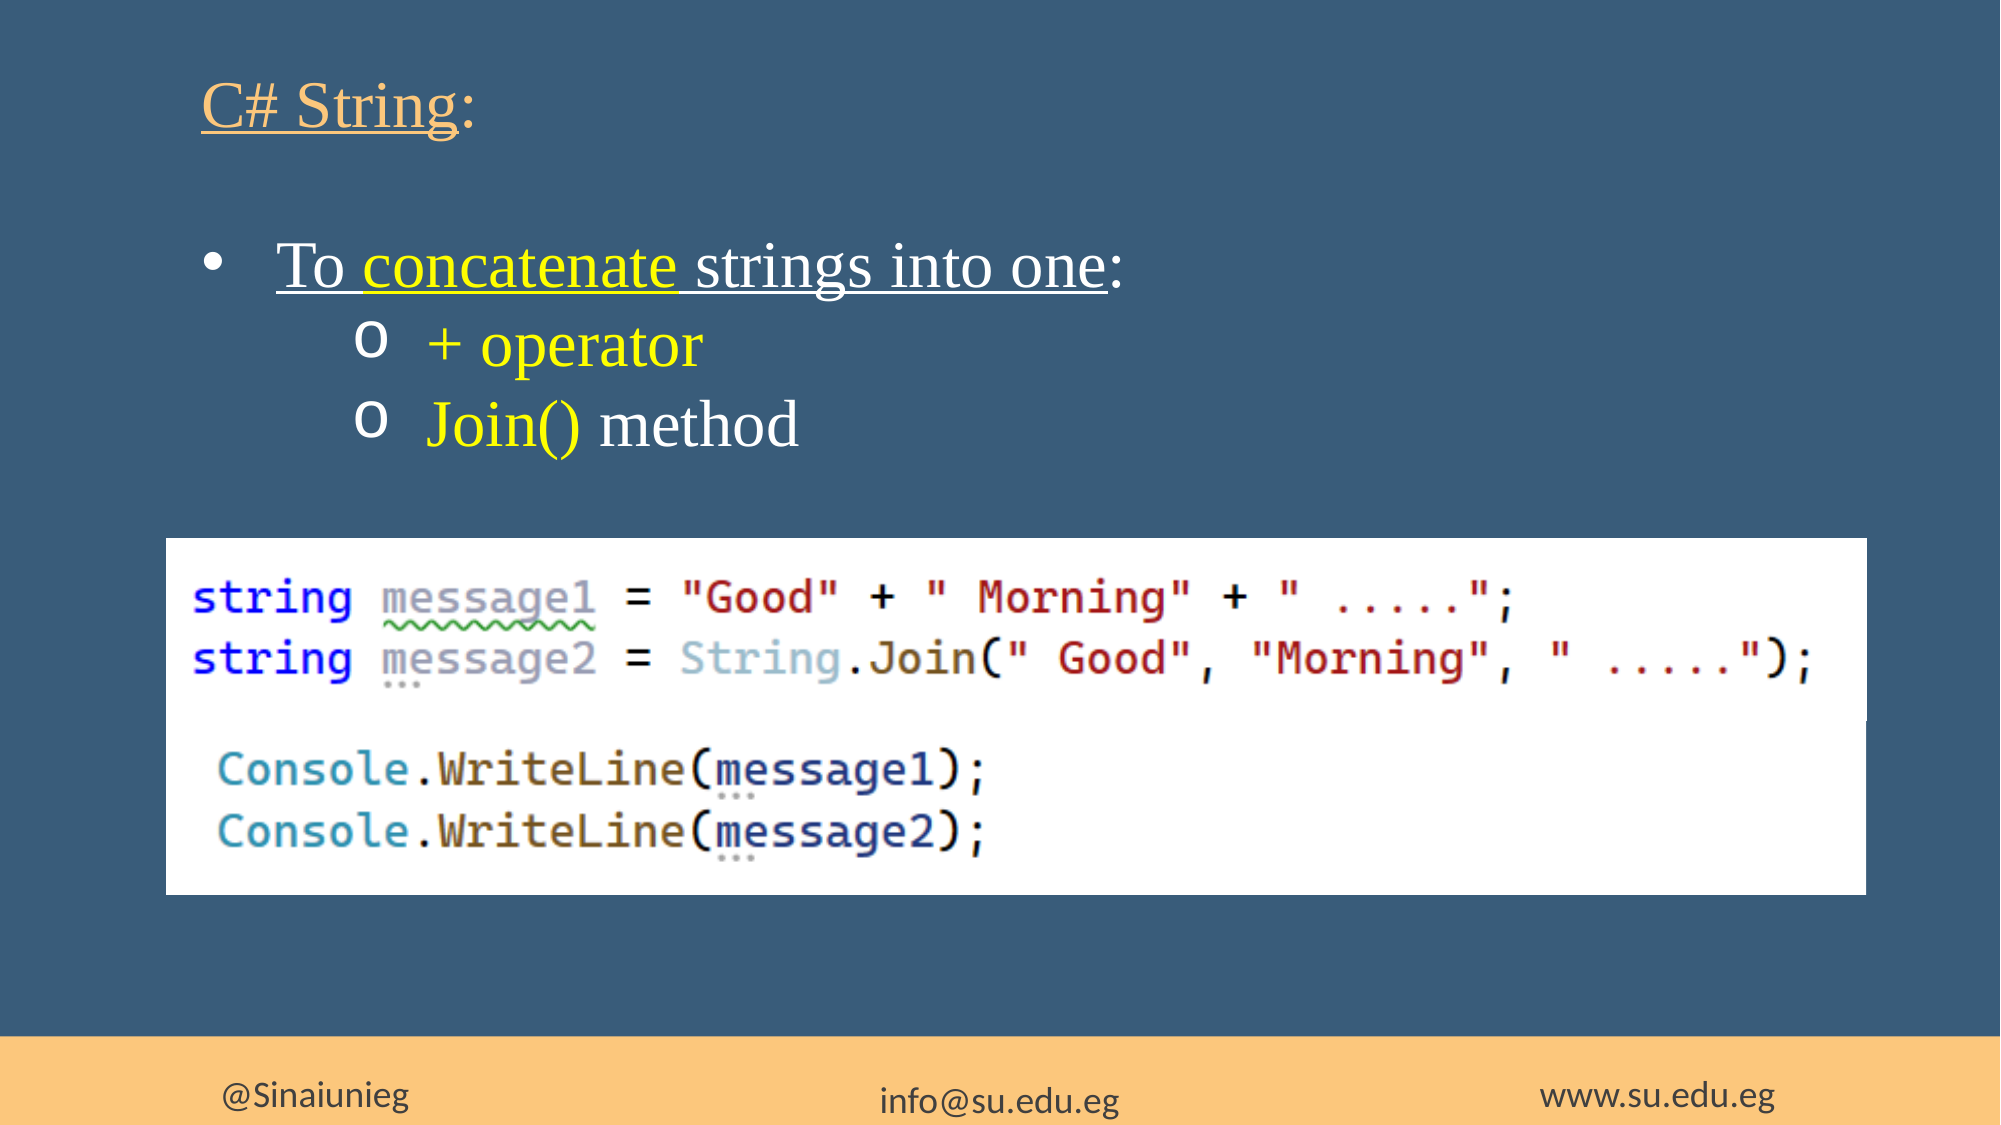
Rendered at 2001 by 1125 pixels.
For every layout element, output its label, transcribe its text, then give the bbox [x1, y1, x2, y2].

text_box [0, 1036, 2000, 1125]
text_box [166, 538, 1866, 895]
text_box C# String: To concatenate strings into one: + operator Join() method [36, 53, 1966, 468]
text_box [0, 0, 2000, 1036]
